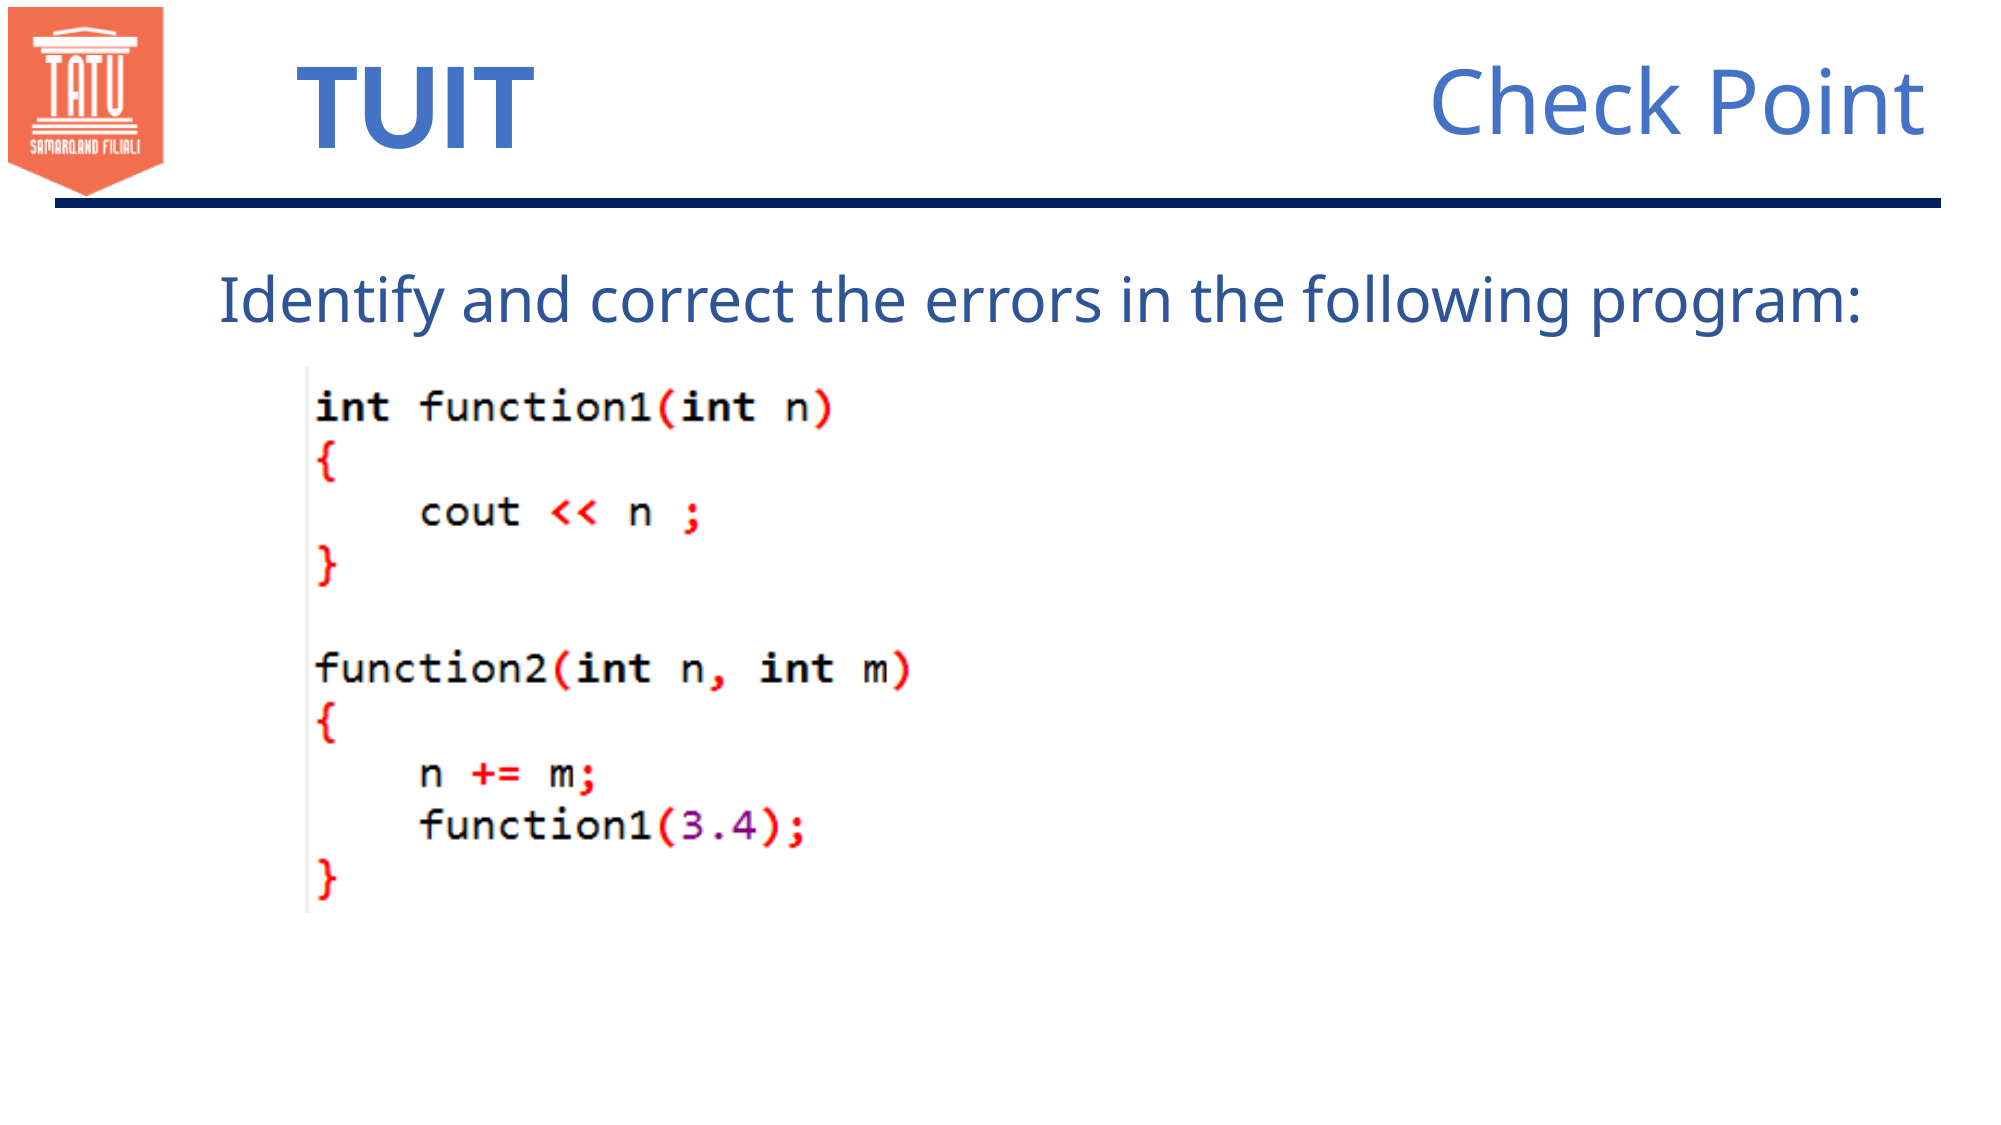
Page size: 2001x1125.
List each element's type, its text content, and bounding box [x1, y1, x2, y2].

subtitle Identify and correct the errors in the following program: [54, 260, 1942, 367]
picture [304, 366, 977, 913]
picture [8, 7, 164, 196]
text_box TUIT [281, 39, 571, 162]
text_box Check Point [1170, 48, 1942, 162]
